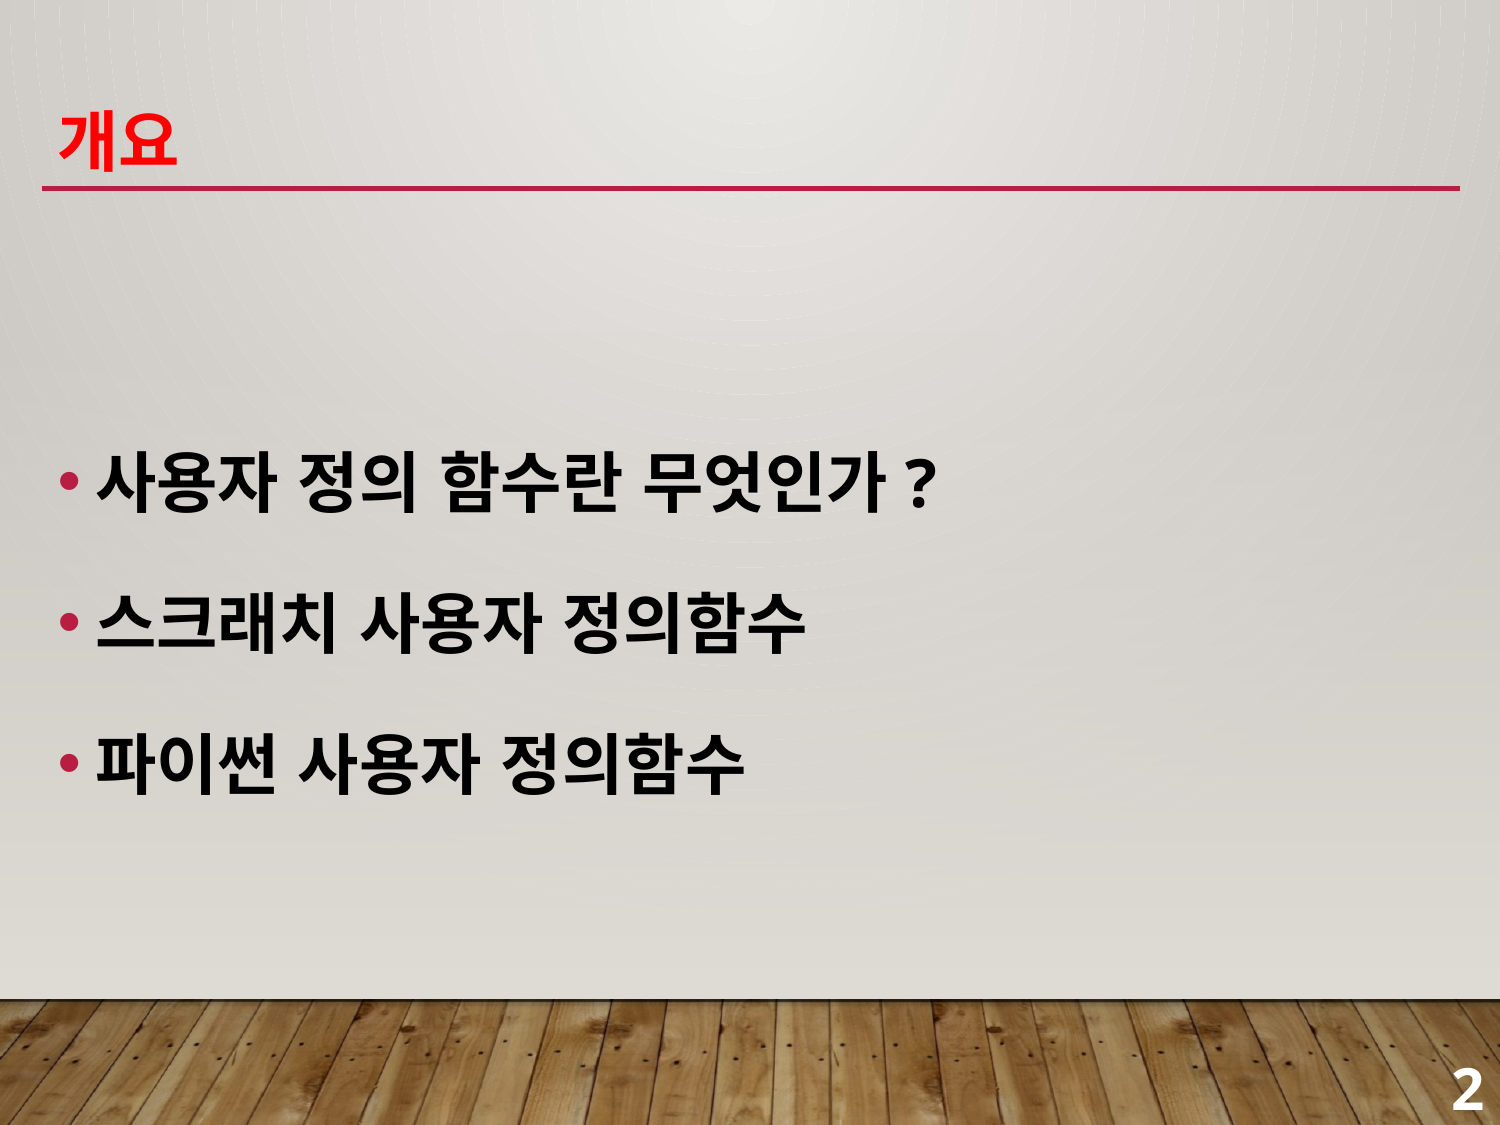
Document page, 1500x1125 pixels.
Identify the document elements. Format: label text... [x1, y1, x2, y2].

title 개요 [42, 16, 1461, 189]
picture [0, 999, 1500, 1125]
list 사용자 정의 함수란 무엇인가? 스크래치 사용자 정의함수 파이썬 사용자 정의함수 [42, 210, 1461, 993]
